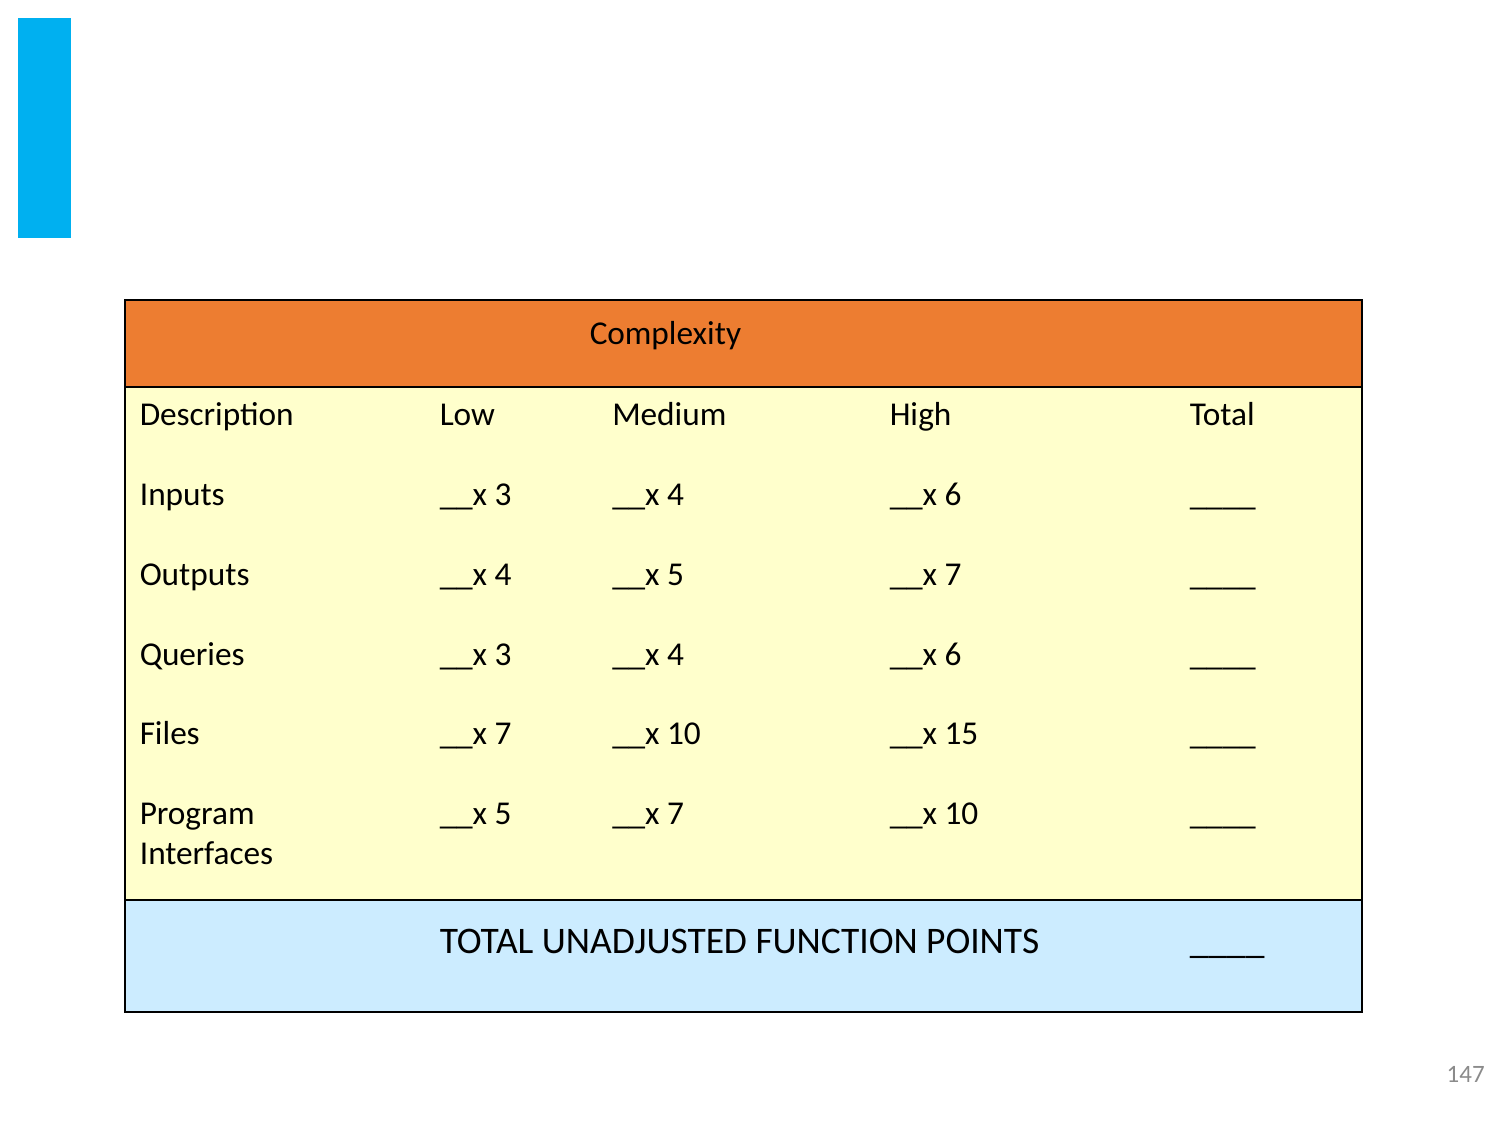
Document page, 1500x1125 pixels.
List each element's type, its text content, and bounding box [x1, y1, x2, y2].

text_box [125, 969, 1363, 1013]
slide_number 147 [1162, 1042, 1500, 1103]
text_box Complexity Description Low Medium High Total Inputs __x 3 __x 4 __x 6 ____ Outputs __x 4 __x 5 __x 7 ____ Queries __x 3 __x 4 __x 6 ____ Files __x 7 __x 10 __x 15 ____ Program __x 5 __x 7 __x 10 ____ Interfaces TOTAL UNADJUSTED FUNCTION POINTS ____ [125, 299, 1363, 969]
